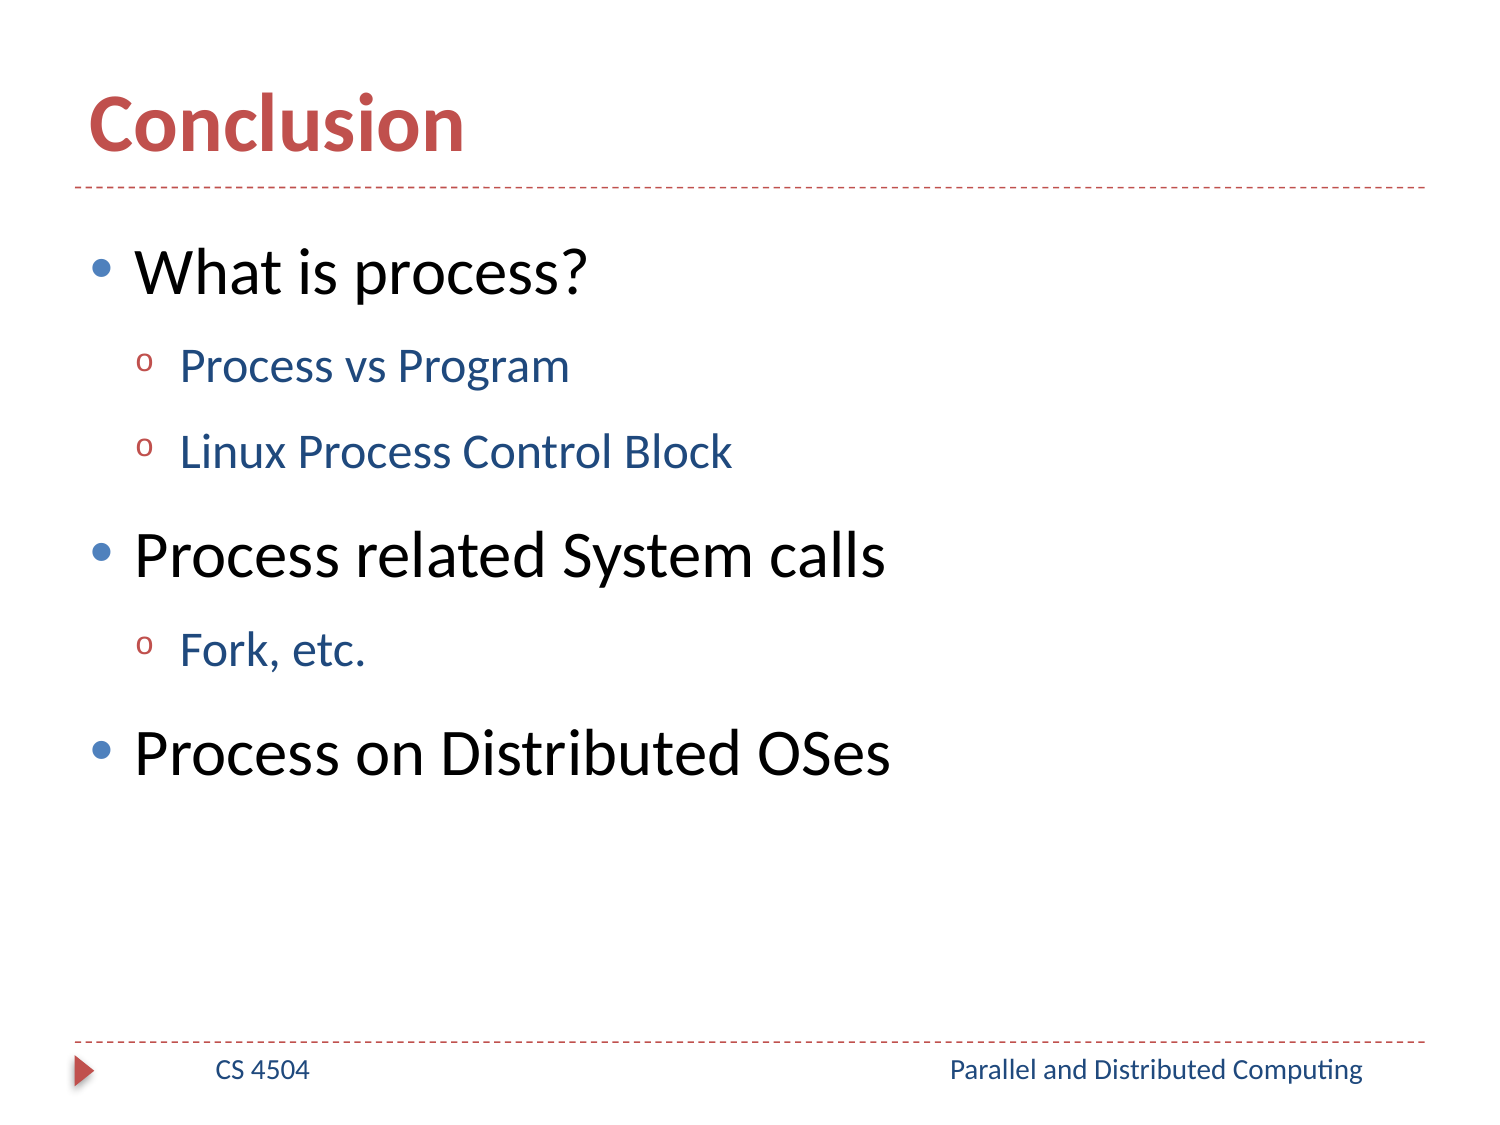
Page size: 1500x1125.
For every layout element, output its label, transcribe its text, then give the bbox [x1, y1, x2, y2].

title Conclusion [75, 12, 1425, 175]
slide_number Parallel and Distributed Computing [887, 1042, 1426, 1103]
list What is process? Process vs Program Linux Process Control Block Process related System calls Fork, etc. Process on Distributed OSes [75, 200, 1425, 1010]
slide_number CS 4504 [100, 1042, 426, 1103]
